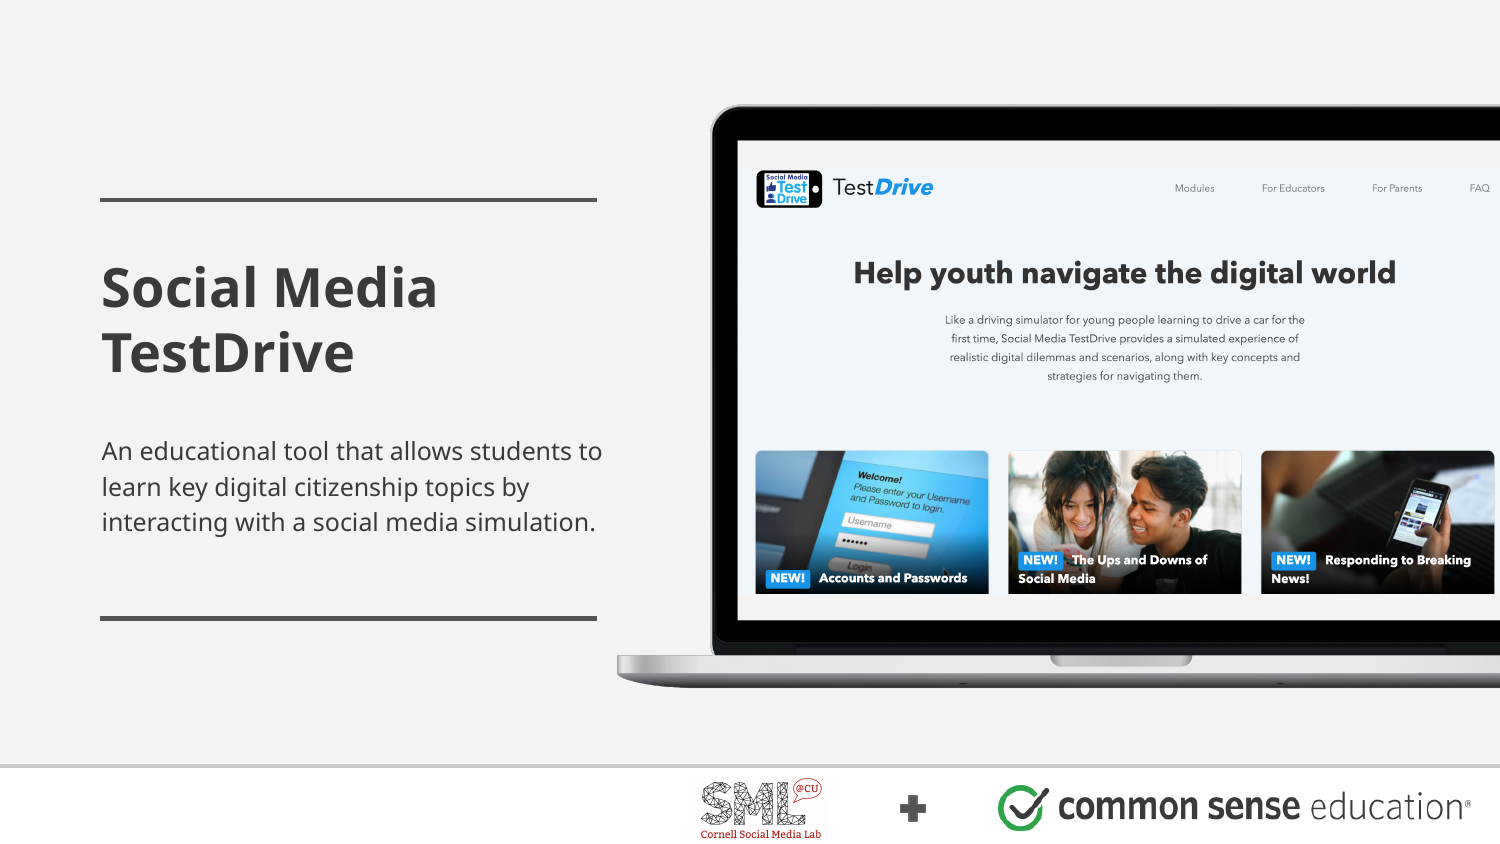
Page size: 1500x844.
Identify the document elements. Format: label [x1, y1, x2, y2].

text_box [0, 0, 1500, 764]
picture [998, 785, 1471, 831]
picture [693, 775, 828, 842]
picture [738, 141, 1500, 622]
